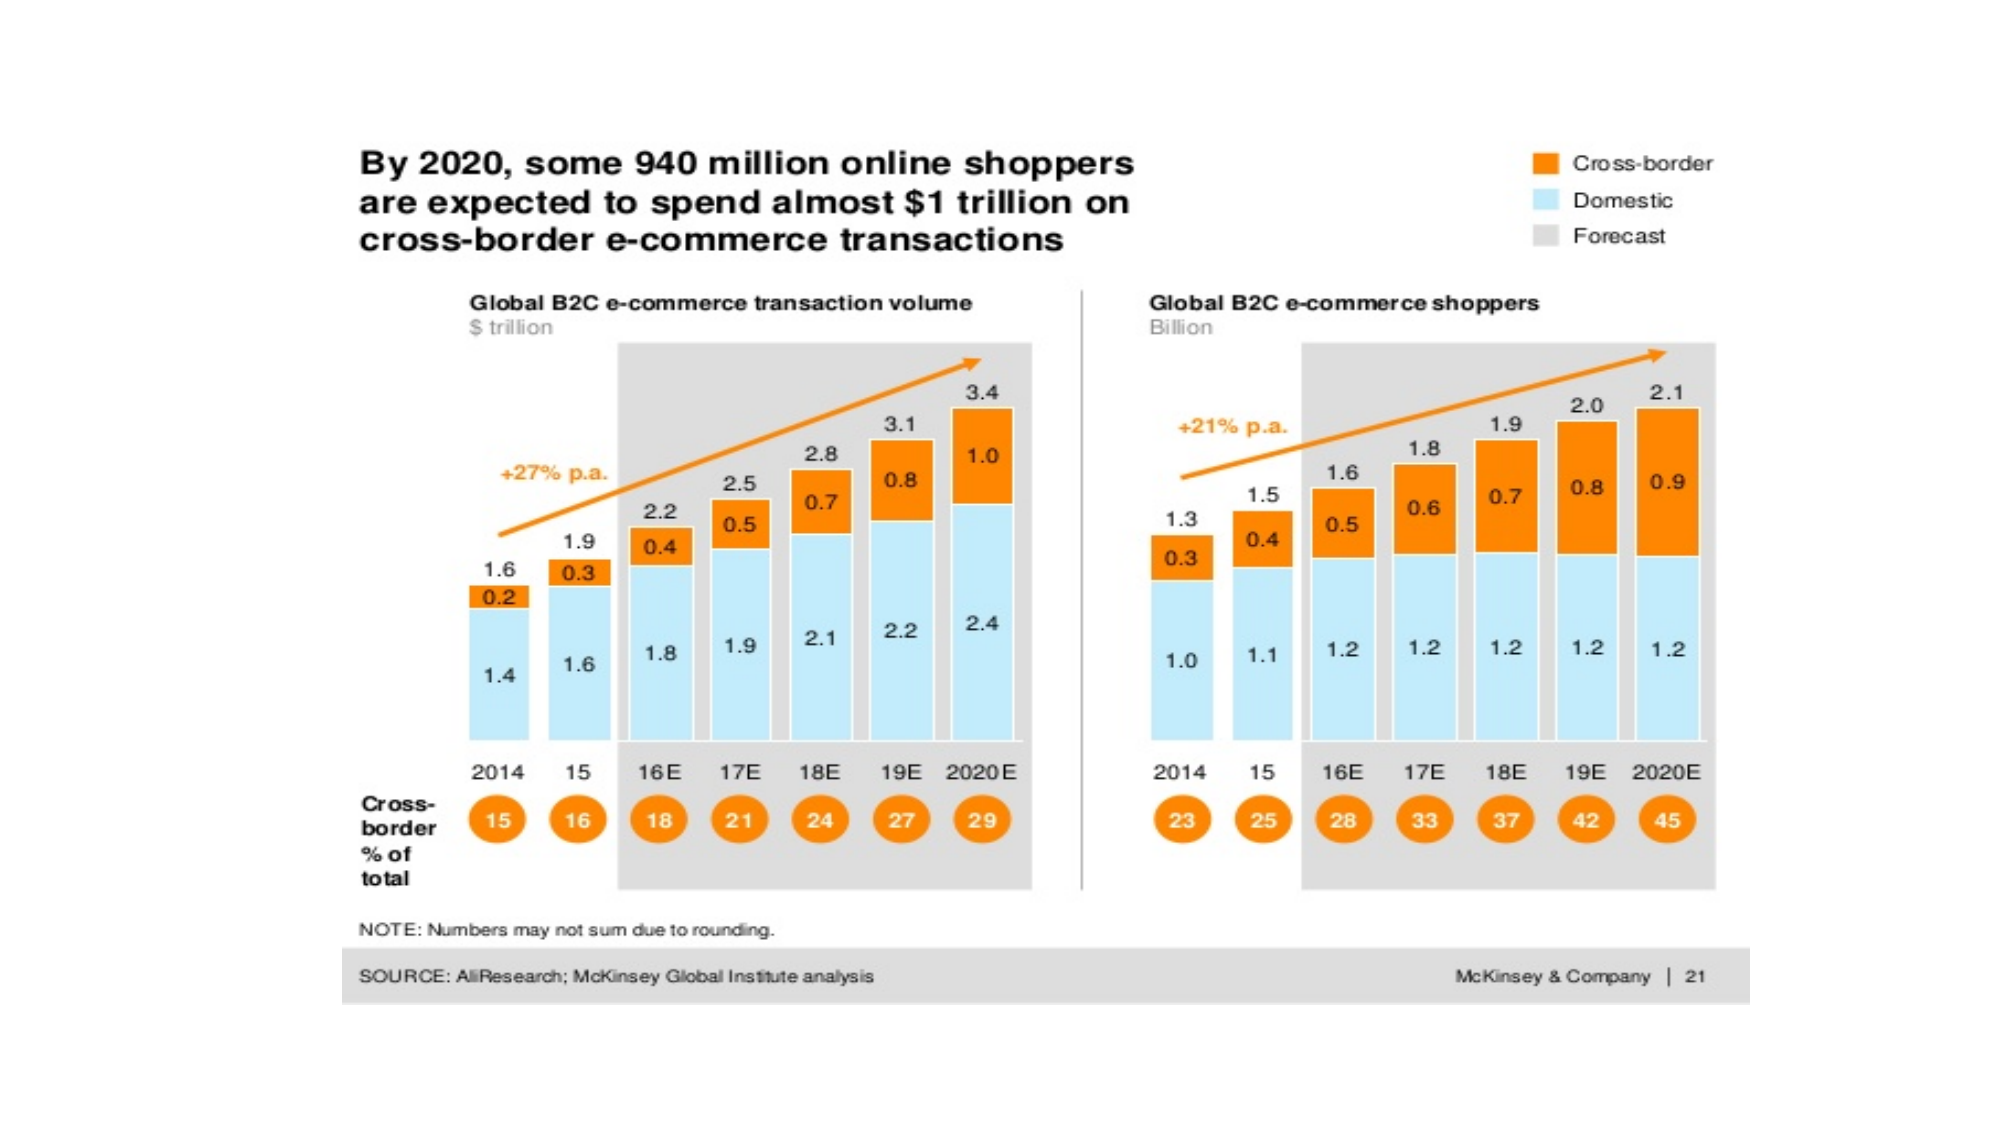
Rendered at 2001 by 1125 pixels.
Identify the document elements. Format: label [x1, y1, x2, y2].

list [342, 113, 1750, 1005]
